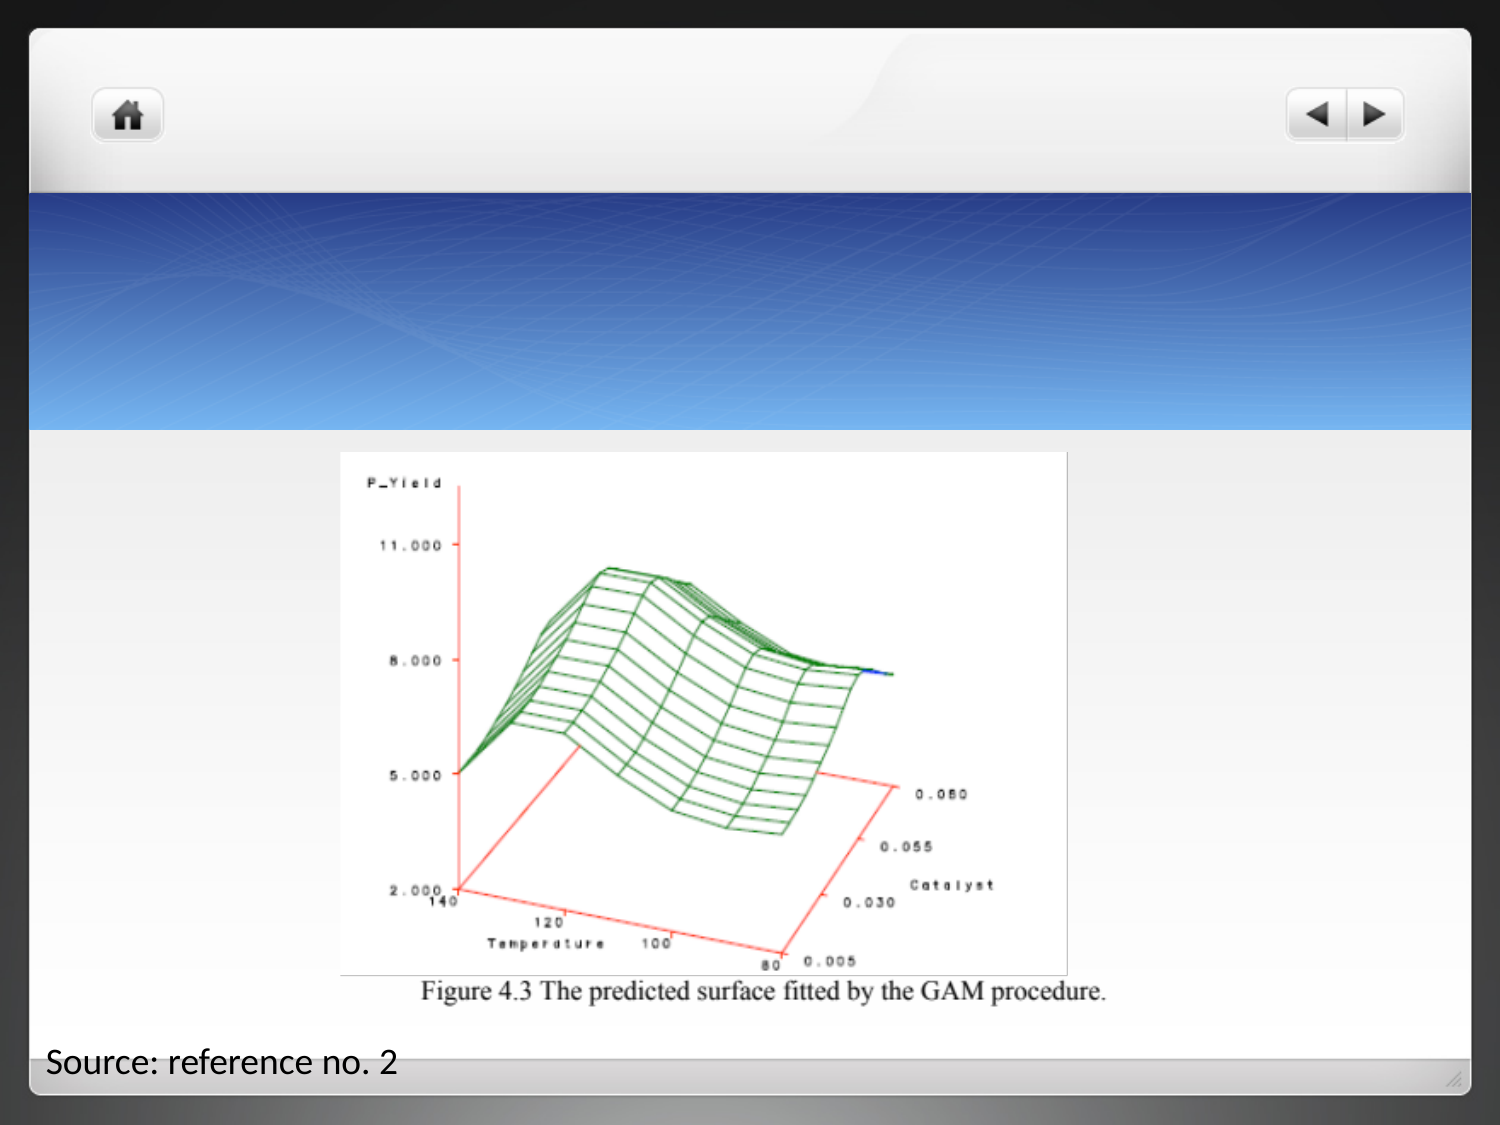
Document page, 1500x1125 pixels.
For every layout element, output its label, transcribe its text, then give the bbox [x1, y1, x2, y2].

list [67, 451, 1432, 1026]
picture [0, 0, 1500, 1125]
text_box Source: reference no. 2 [31, 1029, 431, 1090]
